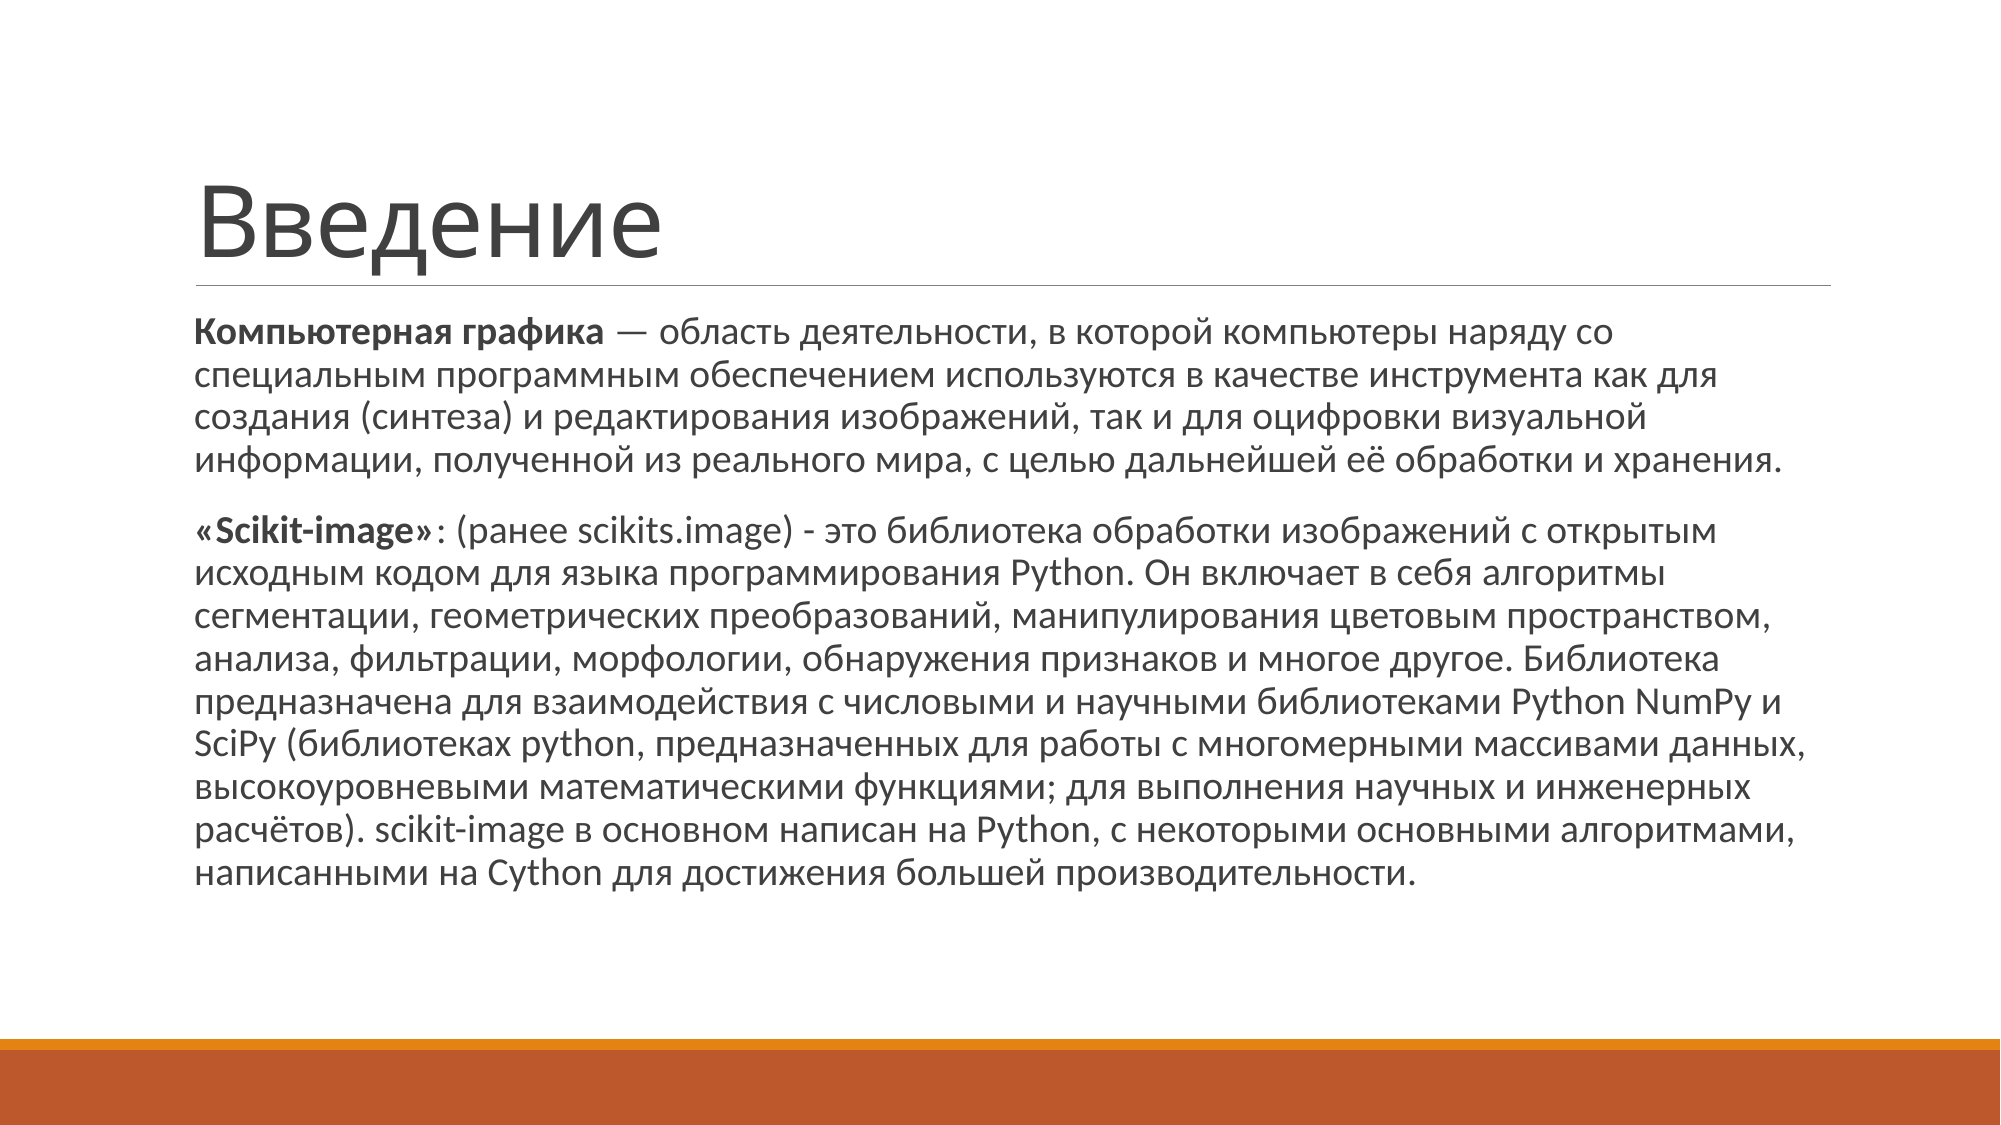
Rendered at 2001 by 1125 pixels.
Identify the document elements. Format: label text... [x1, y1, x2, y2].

list Компьютерная графика — область деятельности, в которой компьютеры наряду со специальным программным обеспечением используются в качестве инструмента как для создания (синтеза) и редактирования изображений, так и для оцифровки визуальной информации, полученной из реального мира, с целью дальнейшей её обработки и хранения. «Scikit-image»: (ранее scikits.image) - это библиотека обработки изображений с открытым исходным кодом для языка программирования Python. Он включает в себя алгоритмы сегментации, геометрических преобразований, манипулирования цветовым пространством, анализа, фильтрации, морфологии, обнаружения признаков и многое другое. Библиотека предназначена для взаимодействия с числовыми и научными библиотеками Python NumPy и SciPy (библиотеках python, предназначенных для работы с многомерными массивами данных, высокоуровневыми математическими функциями; для выполнения научных и инженерных расчётов). scikit-image в основном написан на Python, с некоторыми основными алгоритмами, написанными на Cython для достижения большей производительности. [180, 302, 1830, 963]
title Введение [180, 47, 1830, 285]
